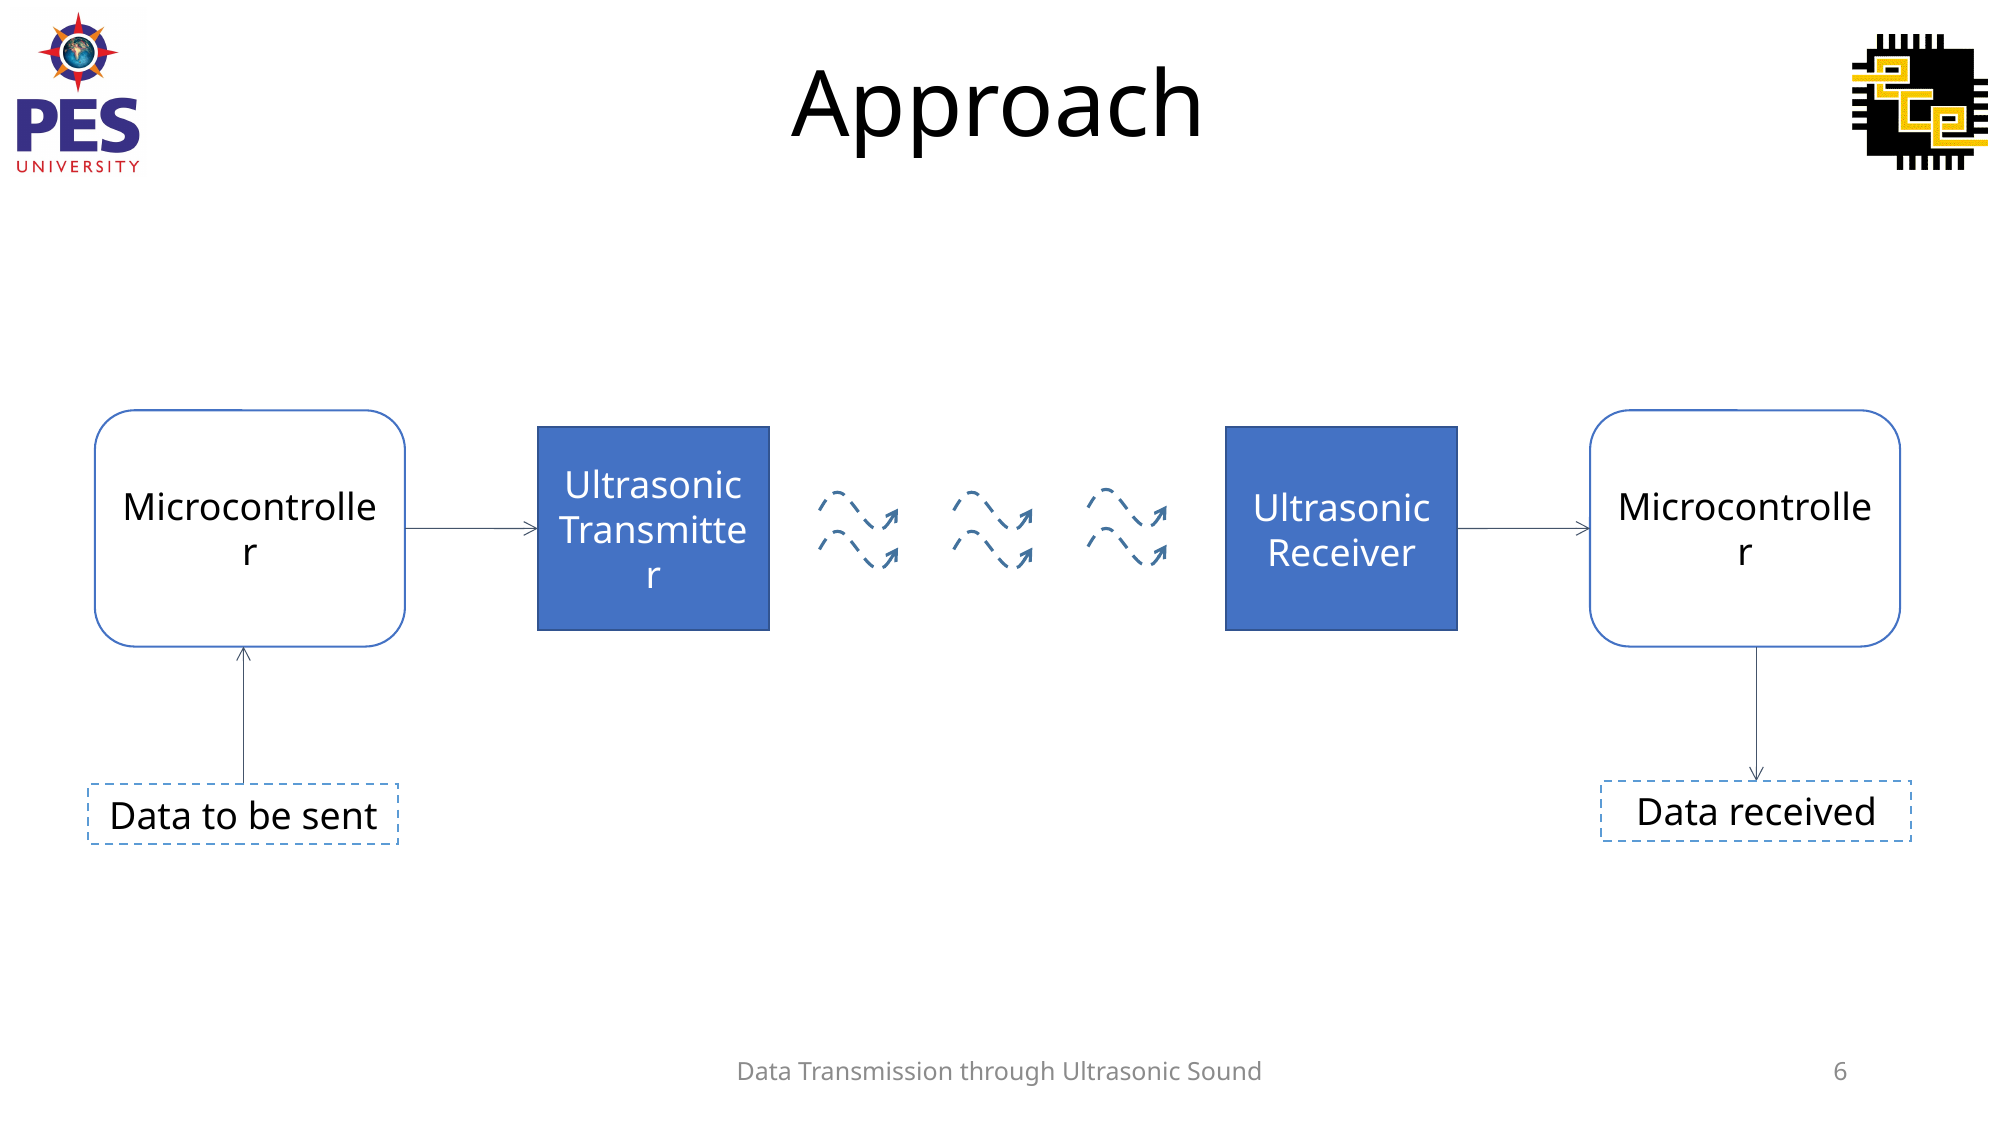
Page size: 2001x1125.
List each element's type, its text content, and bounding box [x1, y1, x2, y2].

picture [1852, 34, 1988, 170]
title Approach [146, 36, 1853, 178]
footer Data Transmission through Ultrasonic Sound [662, 1042, 1338, 1103]
picture [10, 7, 147, 177]
slide_number 6 [1412, 1042, 1863, 1103]
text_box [88, 410, 1912, 846]
